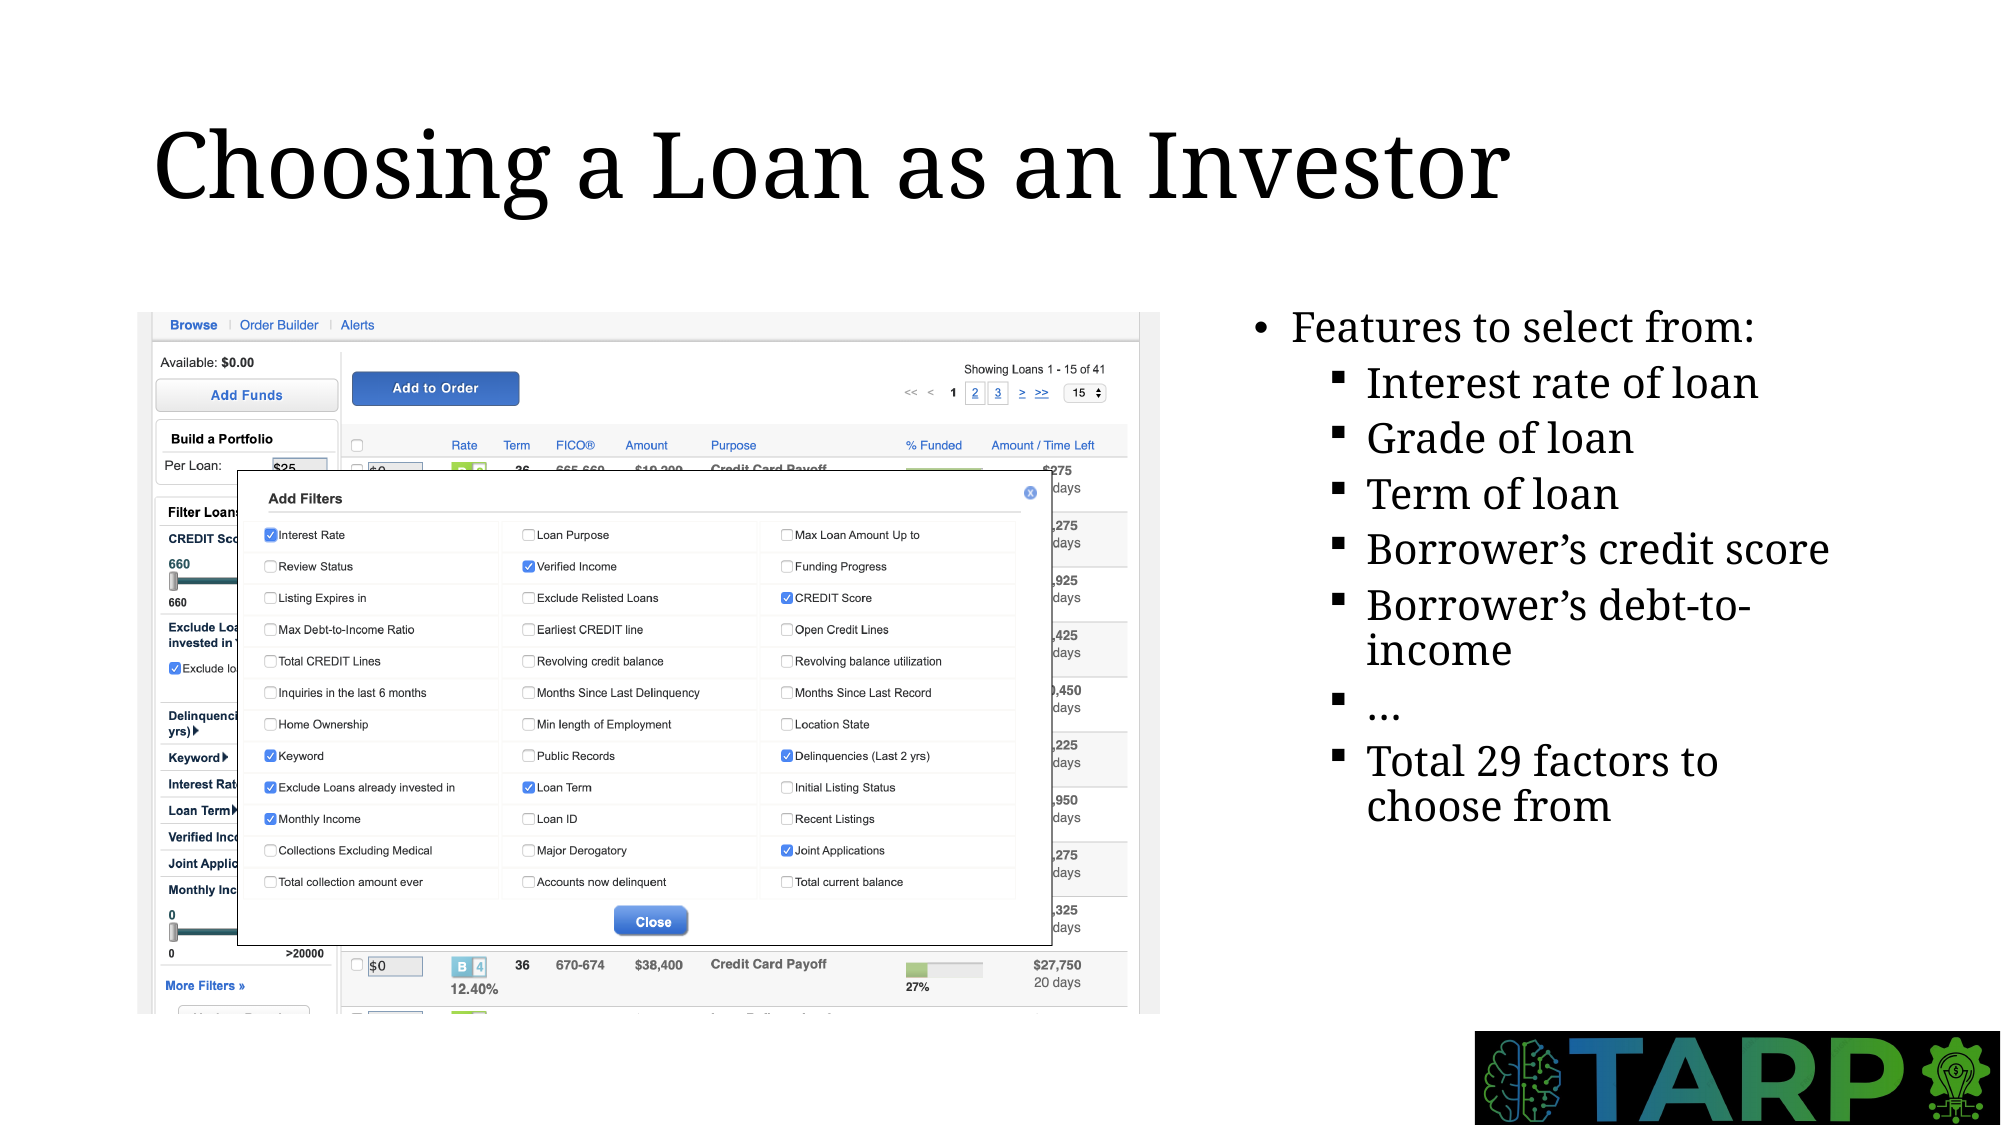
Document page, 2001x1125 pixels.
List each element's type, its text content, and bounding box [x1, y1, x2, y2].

list Features to select from: Interest rate of loan Grade of loan Term of loan Borrower’s credit score Borrower’s debt-to-income … Total 29 factors to choose from [1238, 299, 1863, 1014]
picture [137, 312, 1160, 1014]
title Choosing a Loan as an Investor [137, 59, 1863, 278]
picture [1474, 1031, 2001, 1125]
